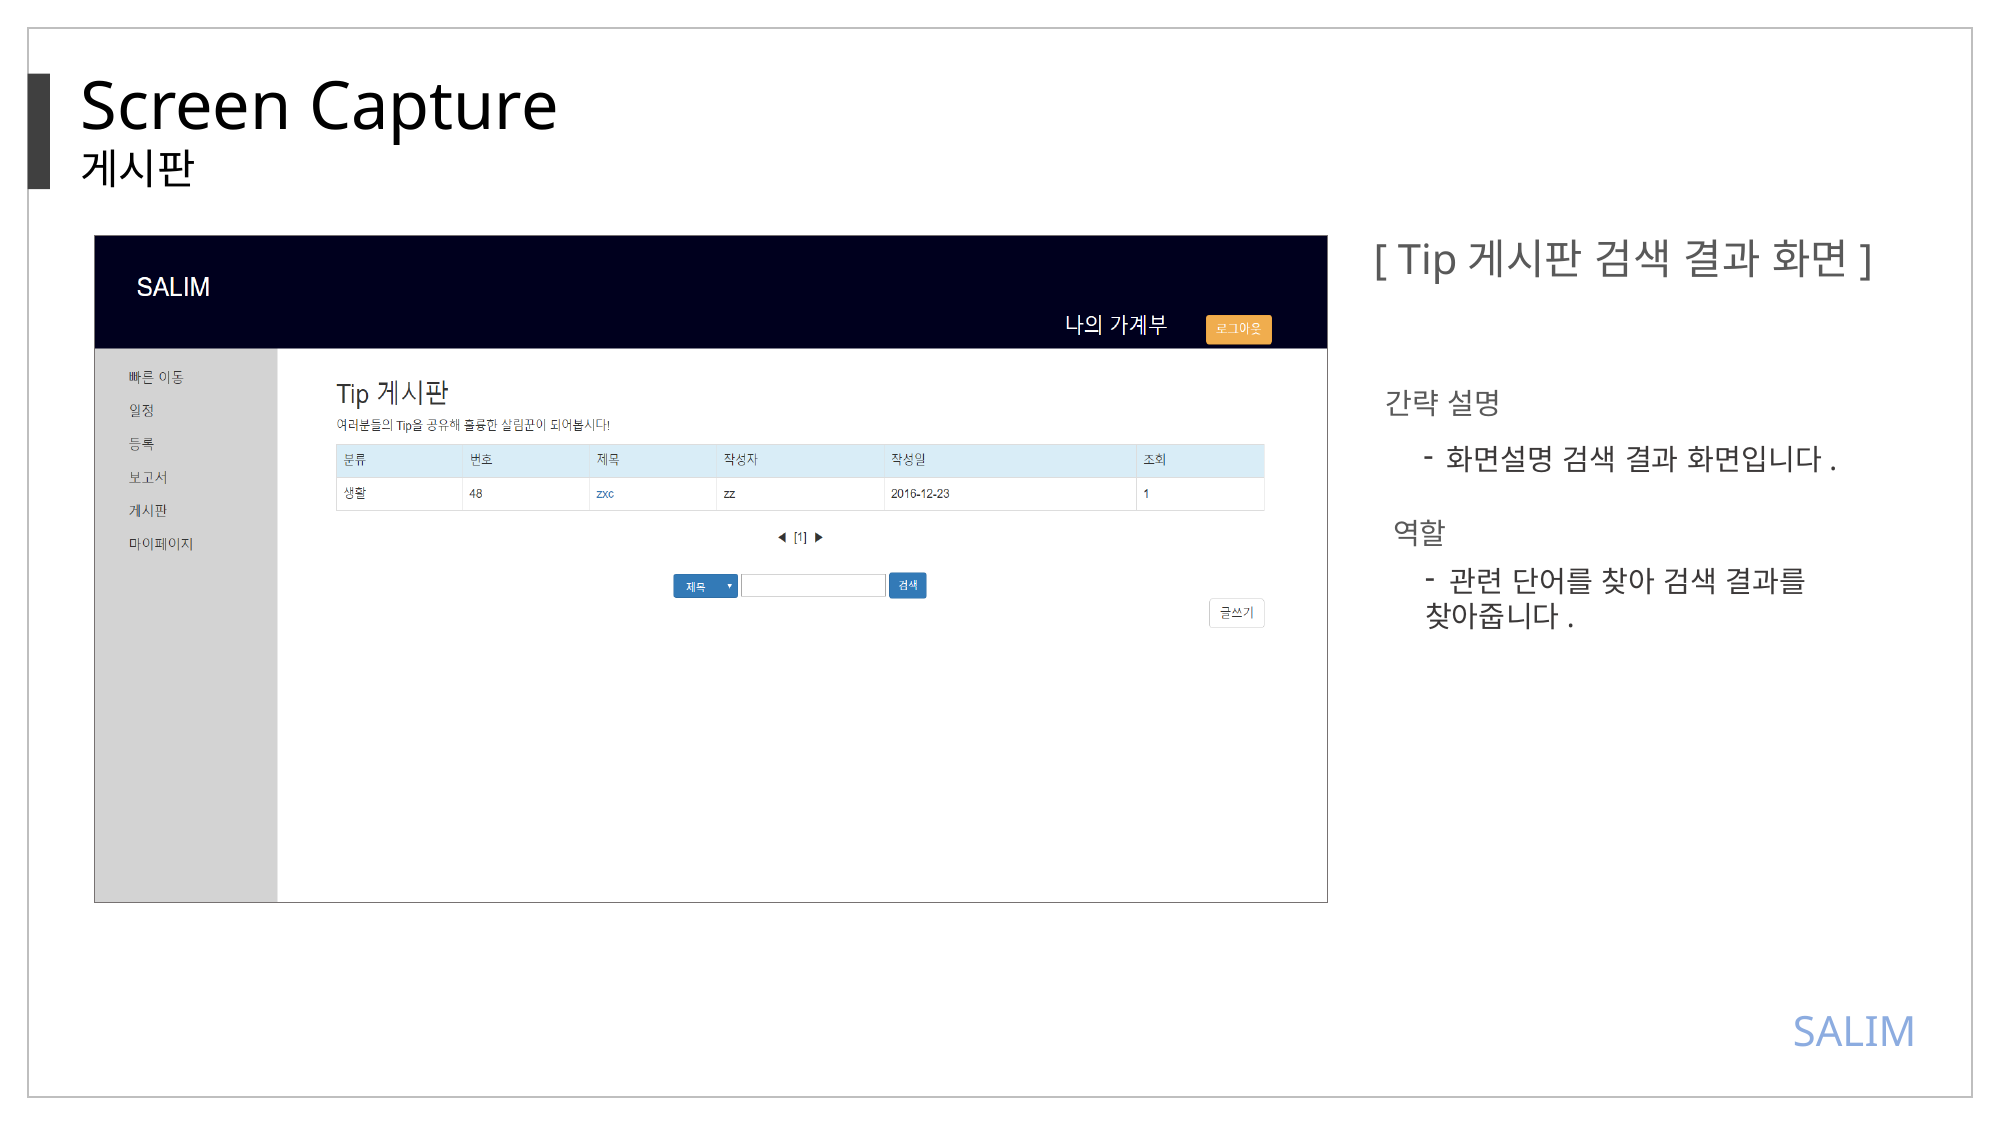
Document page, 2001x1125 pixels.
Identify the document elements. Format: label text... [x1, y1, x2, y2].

picture [94, 235, 1328, 902]
text_box Screen Capture 게시판 [65, 55, 863, 201]
text_box 화면설명 검색 결과 화면입니다. [1408, 434, 1879, 484]
text_box [ Tip게시판 검색 결과 화면] [1308, 225, 1939, 291]
text_box [27, 27, 1973, 1098]
text_box [27, 73, 51, 190]
text_box 간략 설명 [1328, 378, 1736, 429]
text_box 역할 [1328, 507, 1708, 558]
text_box 관련 단어를 찾아 검색 결과를 찾아줍니다. [1410, 556, 1880, 641]
